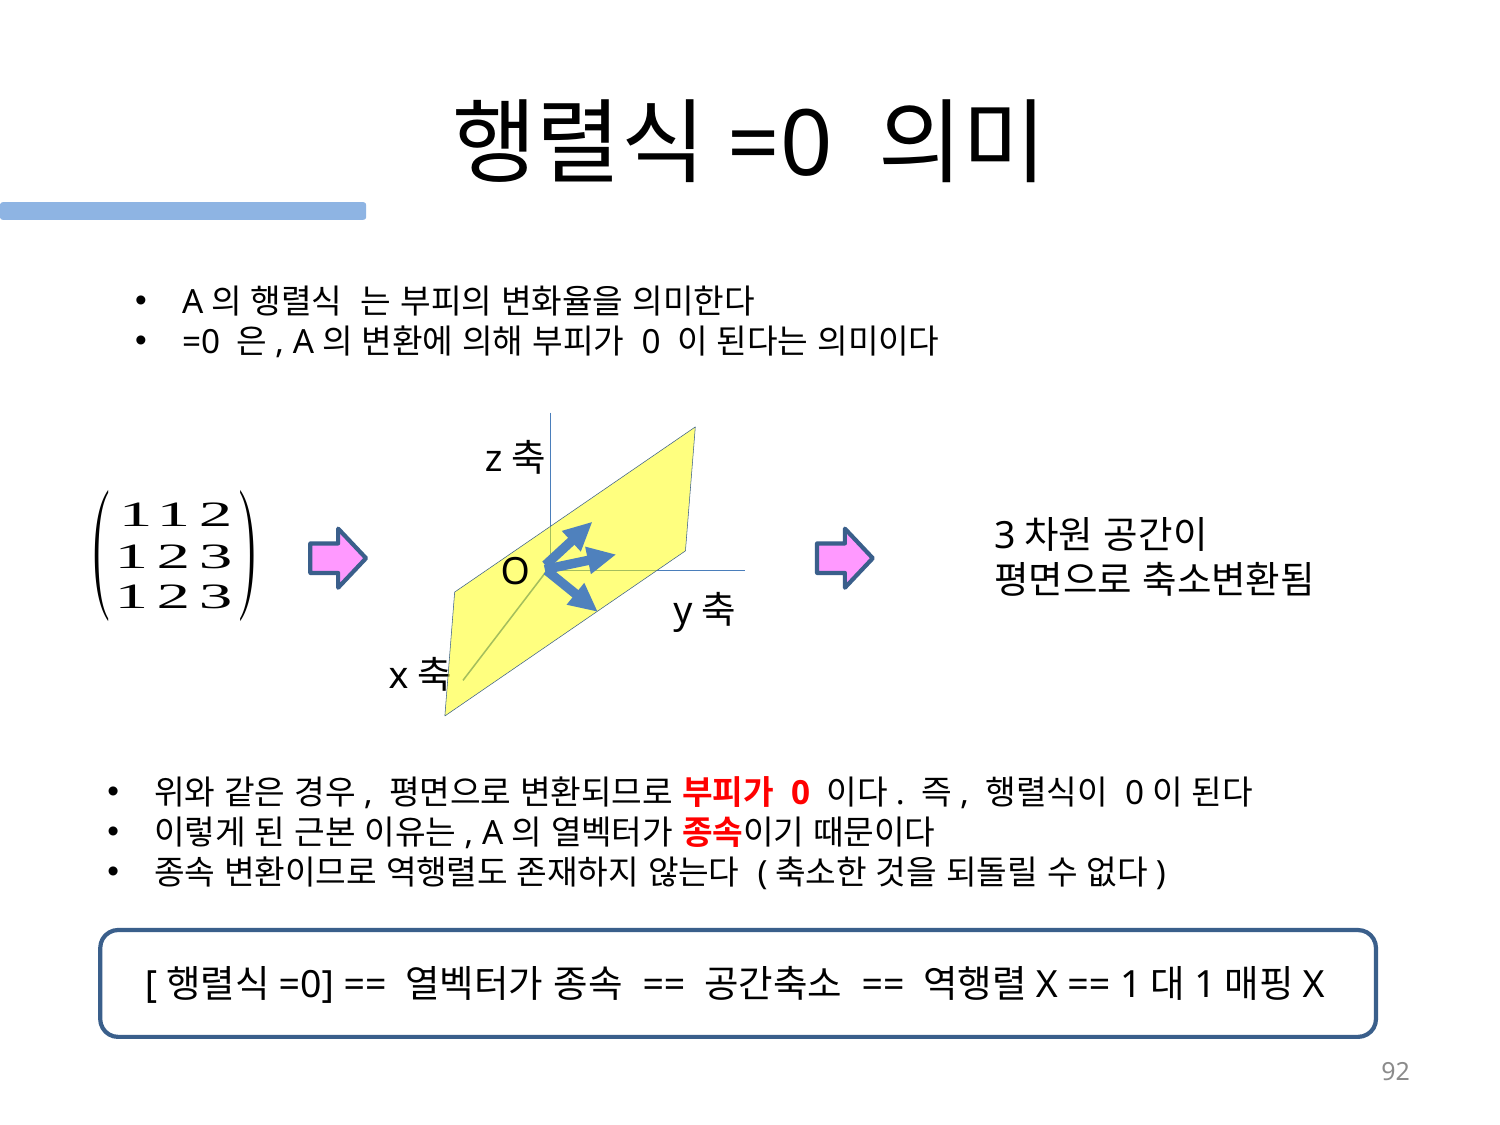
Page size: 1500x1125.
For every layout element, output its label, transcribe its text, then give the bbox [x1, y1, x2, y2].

text_box [602, 579, 649, 611]
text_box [544, 554, 616, 571]
text_box [442, 587, 487, 718]
title 행렬식=0 의미 [75, 45, 1425, 233]
text_box [308, 526, 368, 590]
text_box [98, 927, 1379, 1039]
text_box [462, 563, 553, 681]
text_box 위와 같은 경우, 평면으로 변환되므로 부피가 0 이다. 즉, 행렬식이 0이 된다 이렇게 된 근본 이유는, A의 열벡터가 종속이기 때문이다 종속 변환이므로 역행렬도 존재하지 않는다 (축소한 것을 되돌릴 수 없다) [92, 763, 1268, 899]
text_box [814, 526, 875, 590]
text_box x축 [373, 644, 448, 704]
text_box [528, 530, 540, 539]
text_box z축 [556, 426, 561, 487]
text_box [546, 578, 598, 612]
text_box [545, 521, 593, 554]
slide_number 92 [1074, 1042, 1425, 1103]
text_box z축 [470, 426, 546, 487]
text_box y축 [658, 579, 751, 639]
text_box [557, 425, 698, 570]
text_box [557, 621, 587, 642]
text_box O [485, 539, 540, 562]
text_box [0, 200, 369, 222]
text_box 3차원 공간이 평면으로 축소변환됨 [979, 503, 1331, 609]
